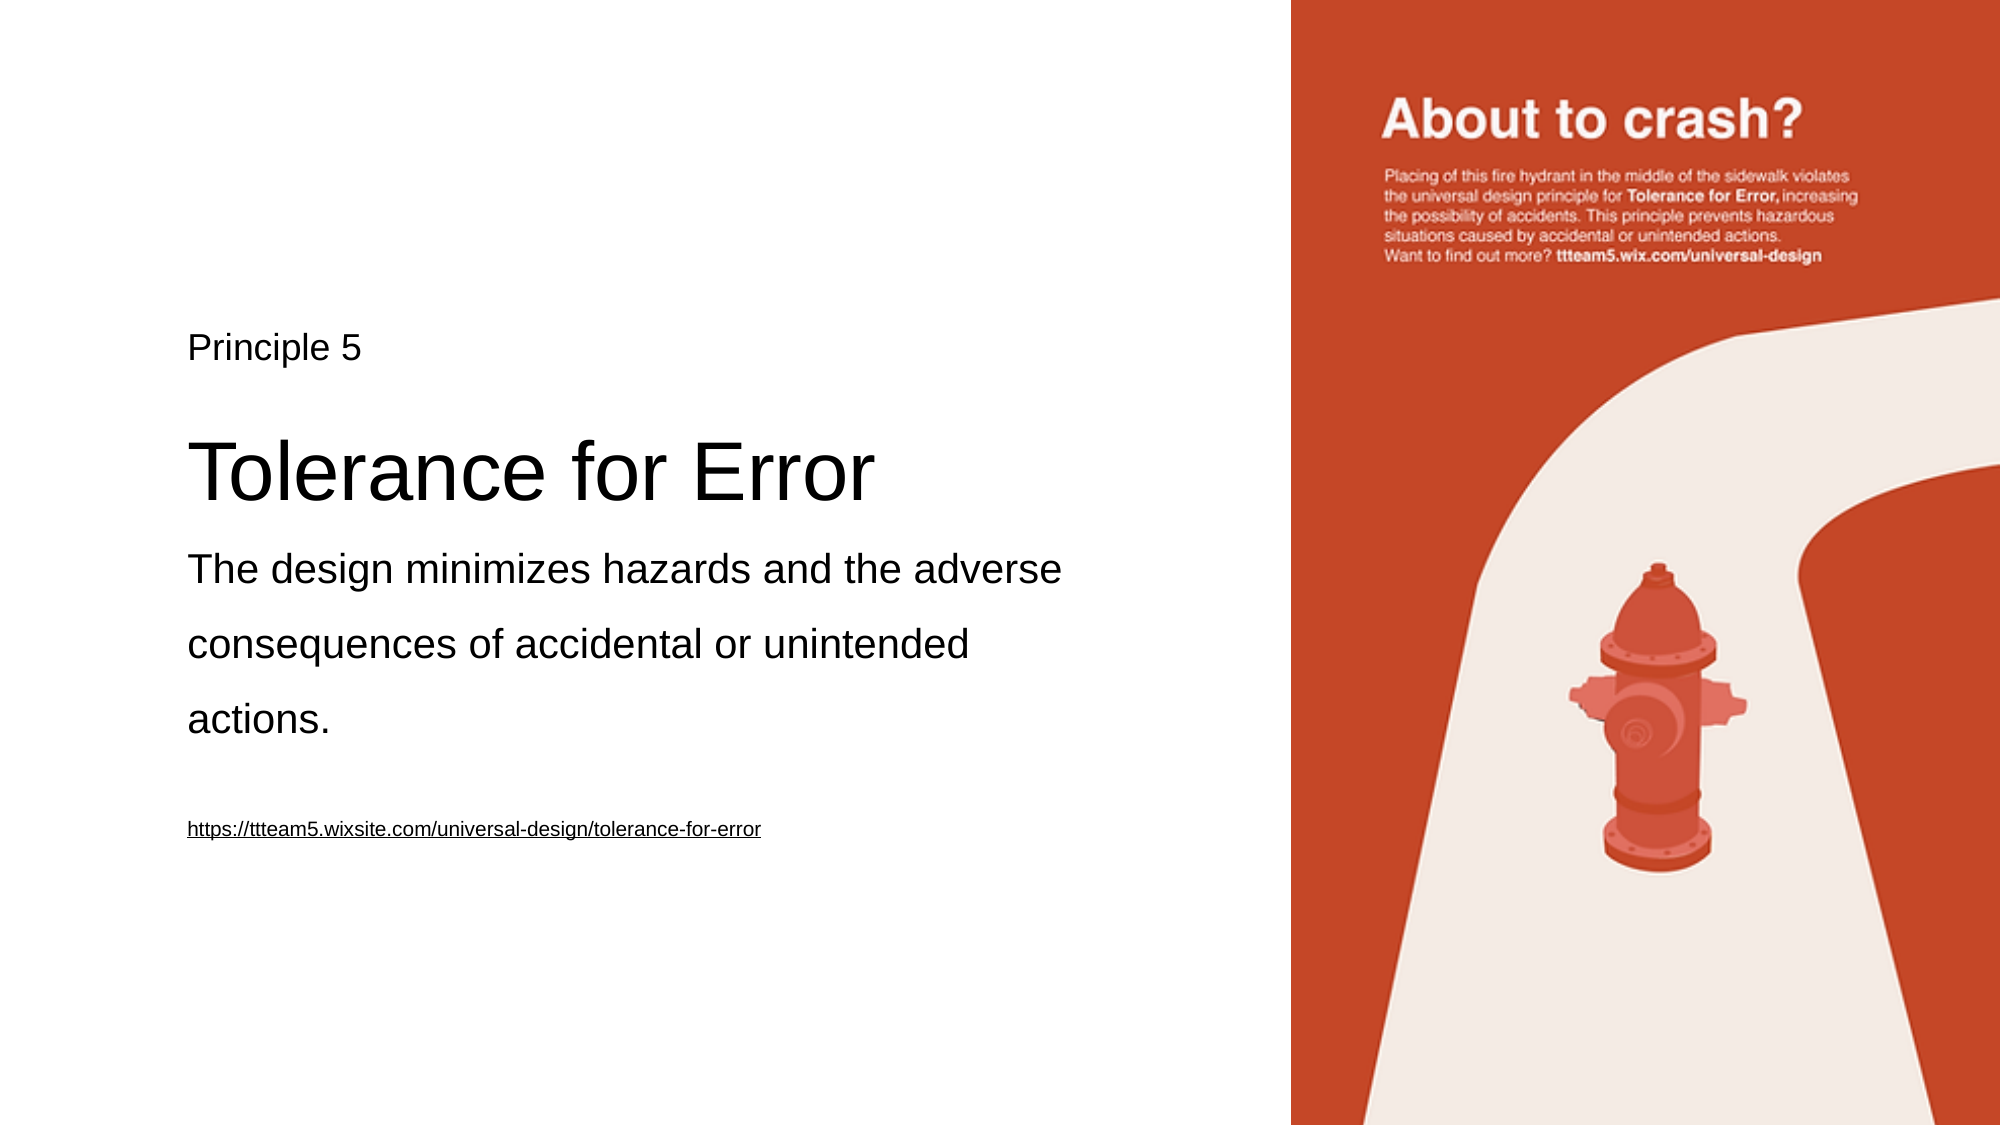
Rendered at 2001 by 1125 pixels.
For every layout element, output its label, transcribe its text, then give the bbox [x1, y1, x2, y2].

text_box https://ttteam5.wixsite.com/universal-design/tolerance-for-error [172, 807, 1173, 848]
text_box Principle 5 Tolerance for Error The design minimizes hazards and the adverse consequences of accidental or unintended actions. [172, 315, 1112, 750]
picture [1291, 0, 2000, 1125]
